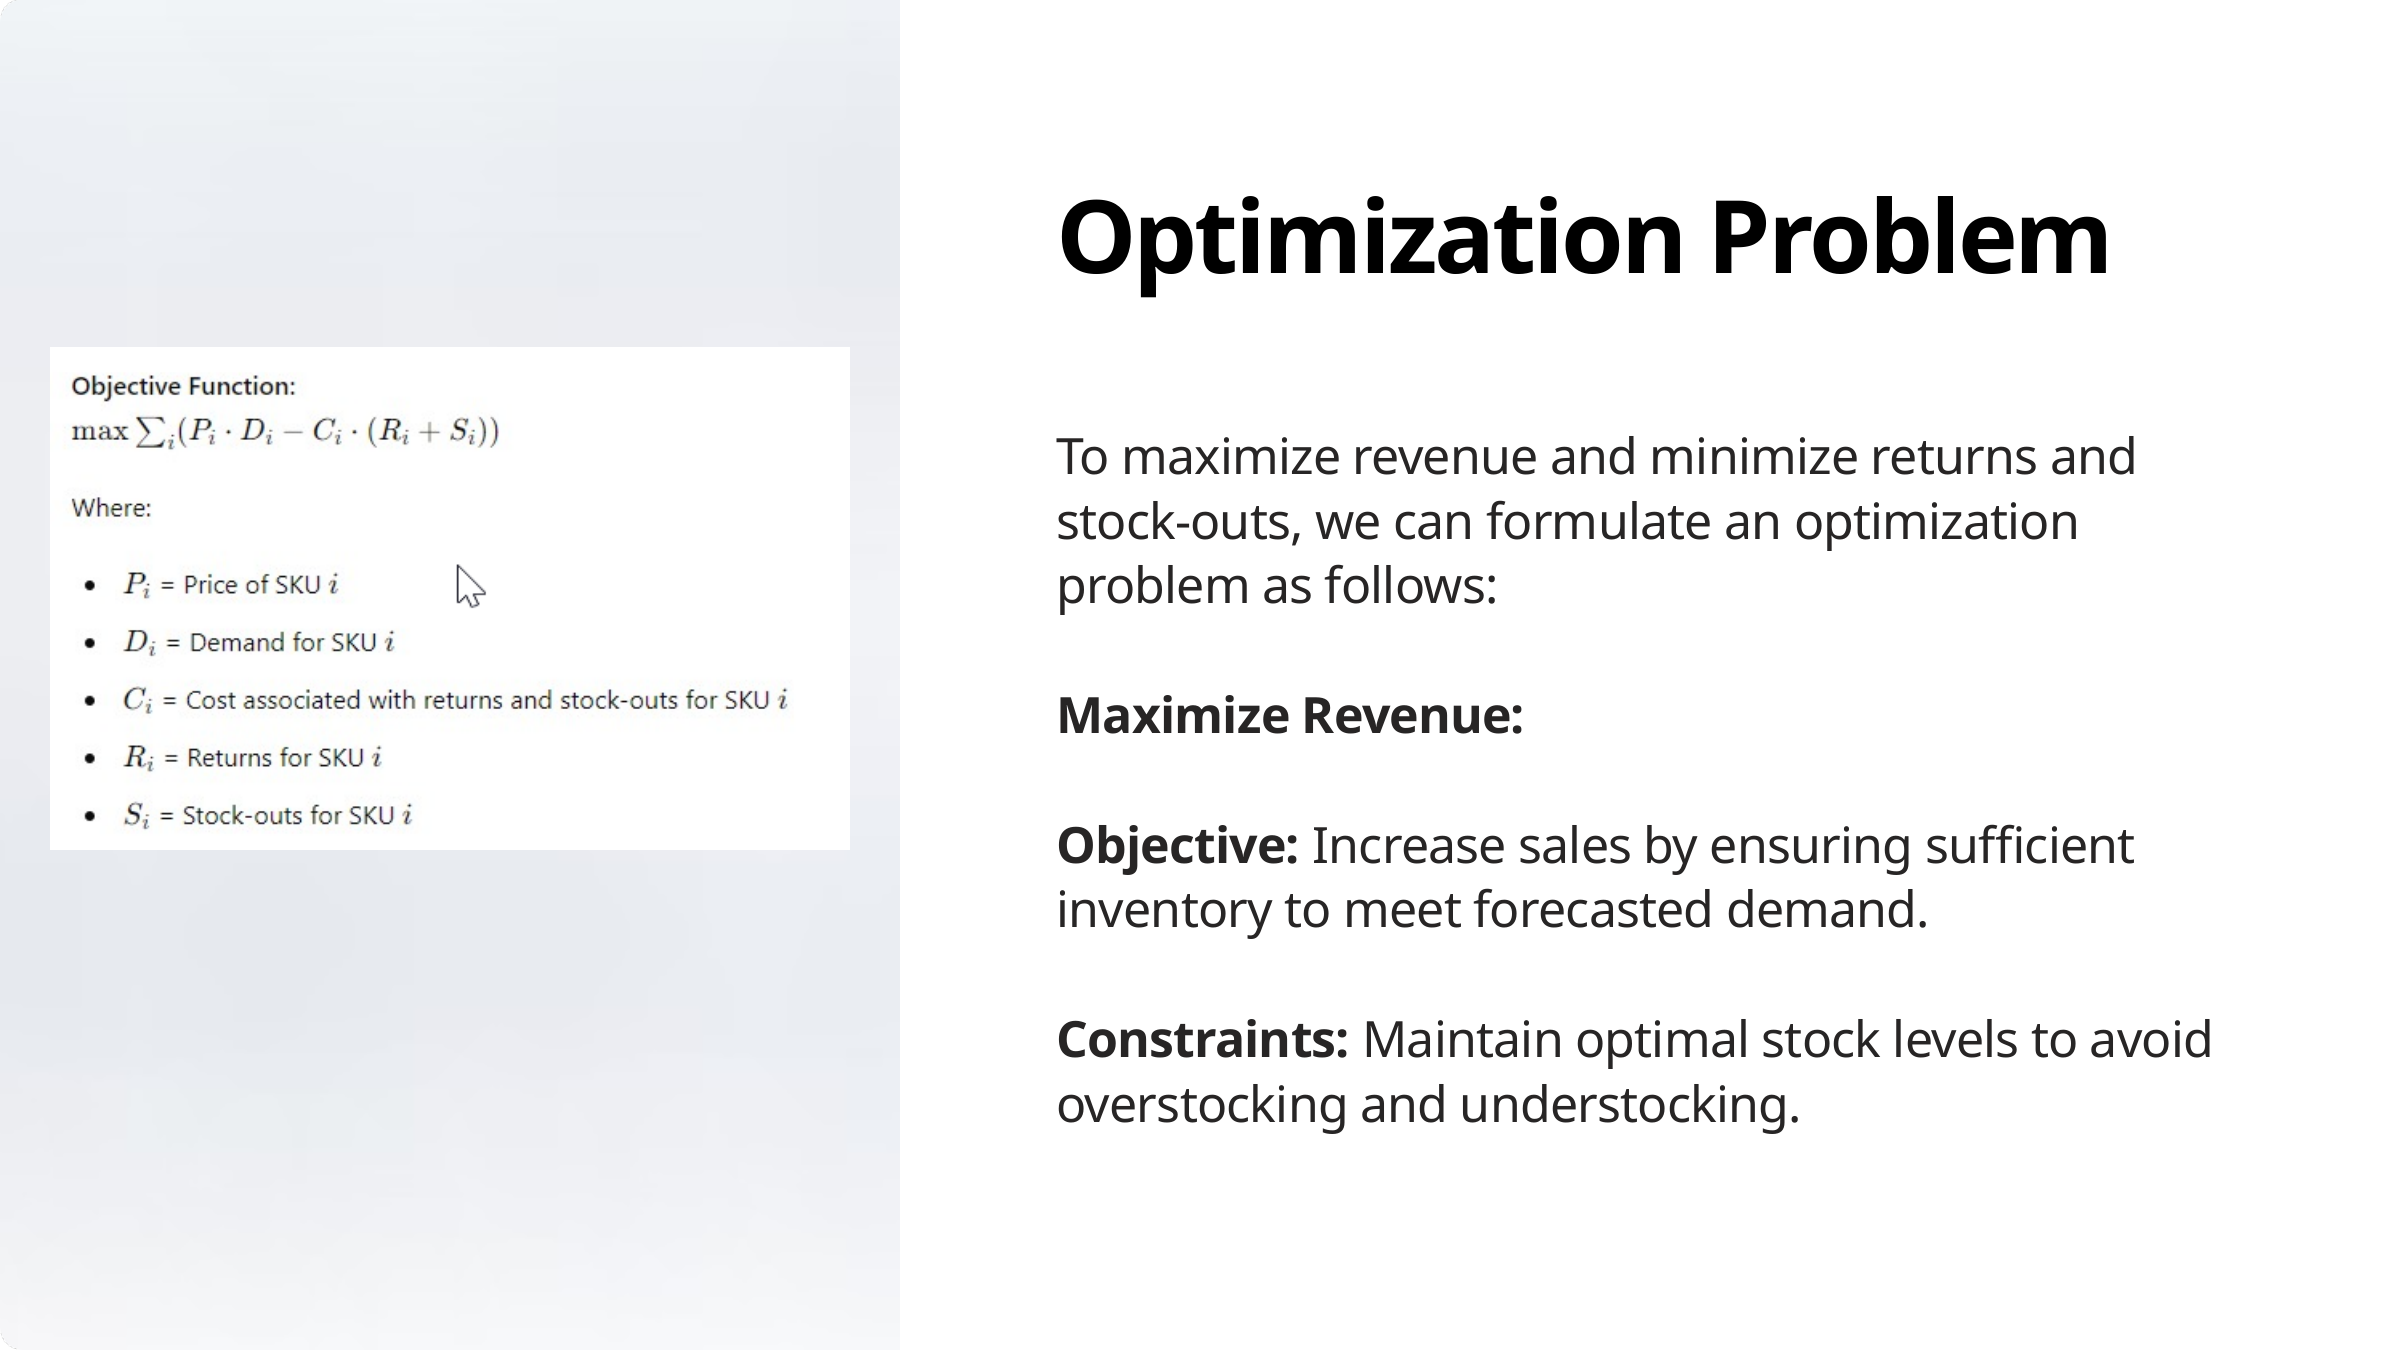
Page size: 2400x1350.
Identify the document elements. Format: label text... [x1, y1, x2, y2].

picture [0, 0, 901, 1350]
text_box Optimization Problem [1041, 160, 2055, 287]
text_box [901, 0, 2400, 1350]
text_box To maximize revenue and minimize returns and stock-outs, we can formulate an optimization problem as follows: Maximize Revenue: Objective: Increase sales by ensuring sufficient inventory to meet forecasted demand. Constraints: Maintain optimal stock levels to avoid overstocking and understocking. [1041, 347, 2259, 1190]
